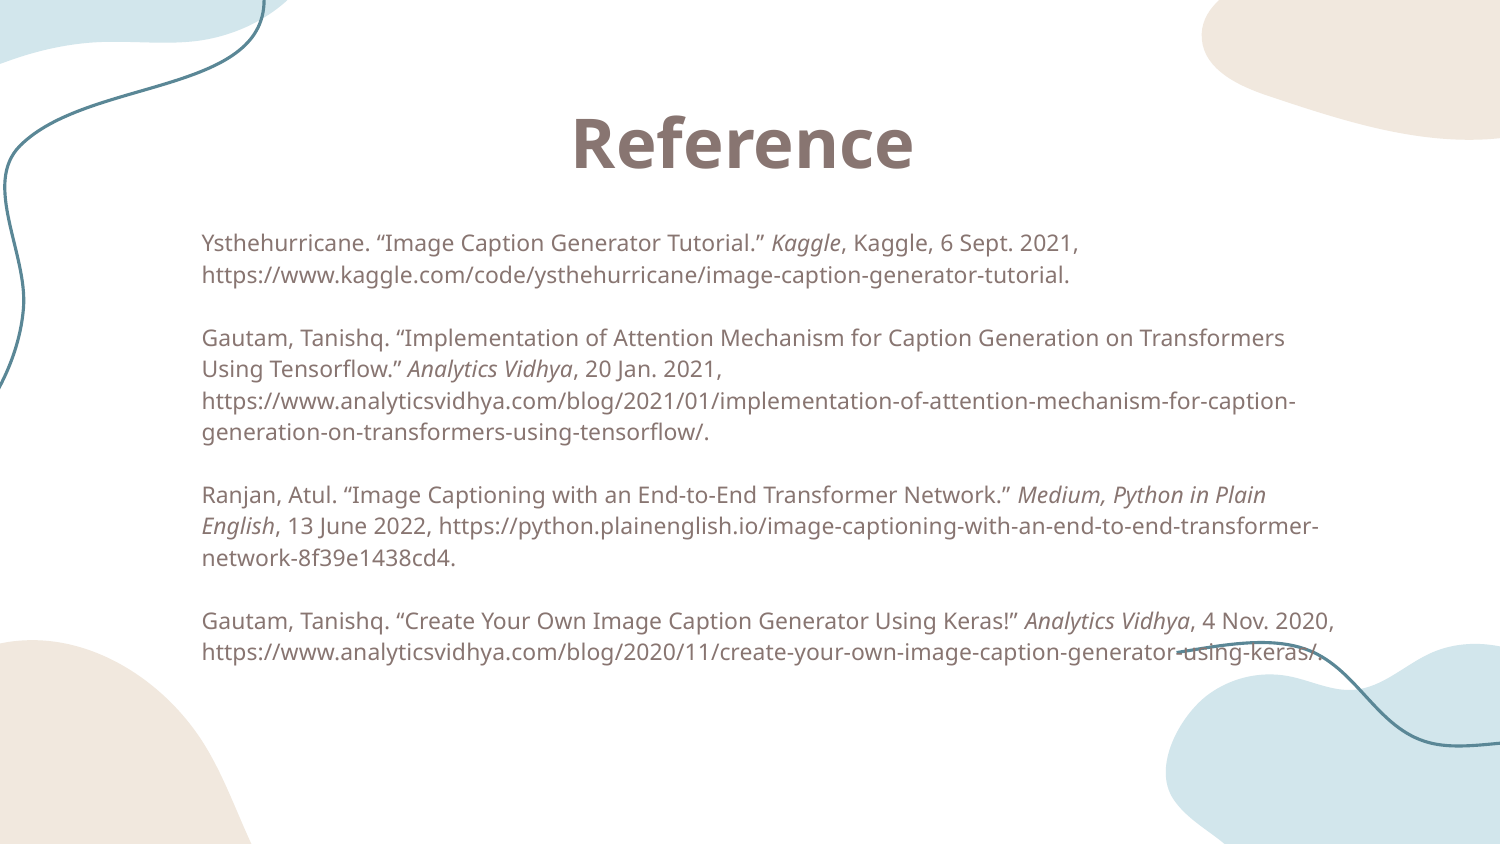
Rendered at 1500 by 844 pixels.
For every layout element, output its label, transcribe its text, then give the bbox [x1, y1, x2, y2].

text_box Ysthehurricane. “Image Caption Generator Tutorial.” Kaggle, Kaggle, 6 Sept. 2021, https://www.kaggle.com/code/ysthehurricane/image-caption-generator-tutorial. Gautam, Tanishq. “Implementation of Attention Mechanism for Caption Generation on Transformers Using Tensorflow.” Analytics Vidhya, 20 Jan. 2021, https://www.analyticsvidhya.com/blog/2021/01/implementation-of-attention-mechanism-for-caption-generation-on-transformers-using-tensorflow/. Ranjan, Atul. “Image Captioning with an End-to-End Transformer Network.” Medium, Python in Plain English, 13 June 2022, https://python.plainenglish.io/image-captioning-with-an-end-to-end-transformer-network-8f39e1438cd4. Gautam, Tanishq. “Create Your Own Image Caption Generator Using Keras!” Analytics Vidhya, 4 Nov. 2020, https://www.analyticsvidhya.com/blog/2020/11/create-your-own-image-caption-generator-using-keras/. [128, 209, 1358, 844]
title Reference [128, 96, 1358, 186]
